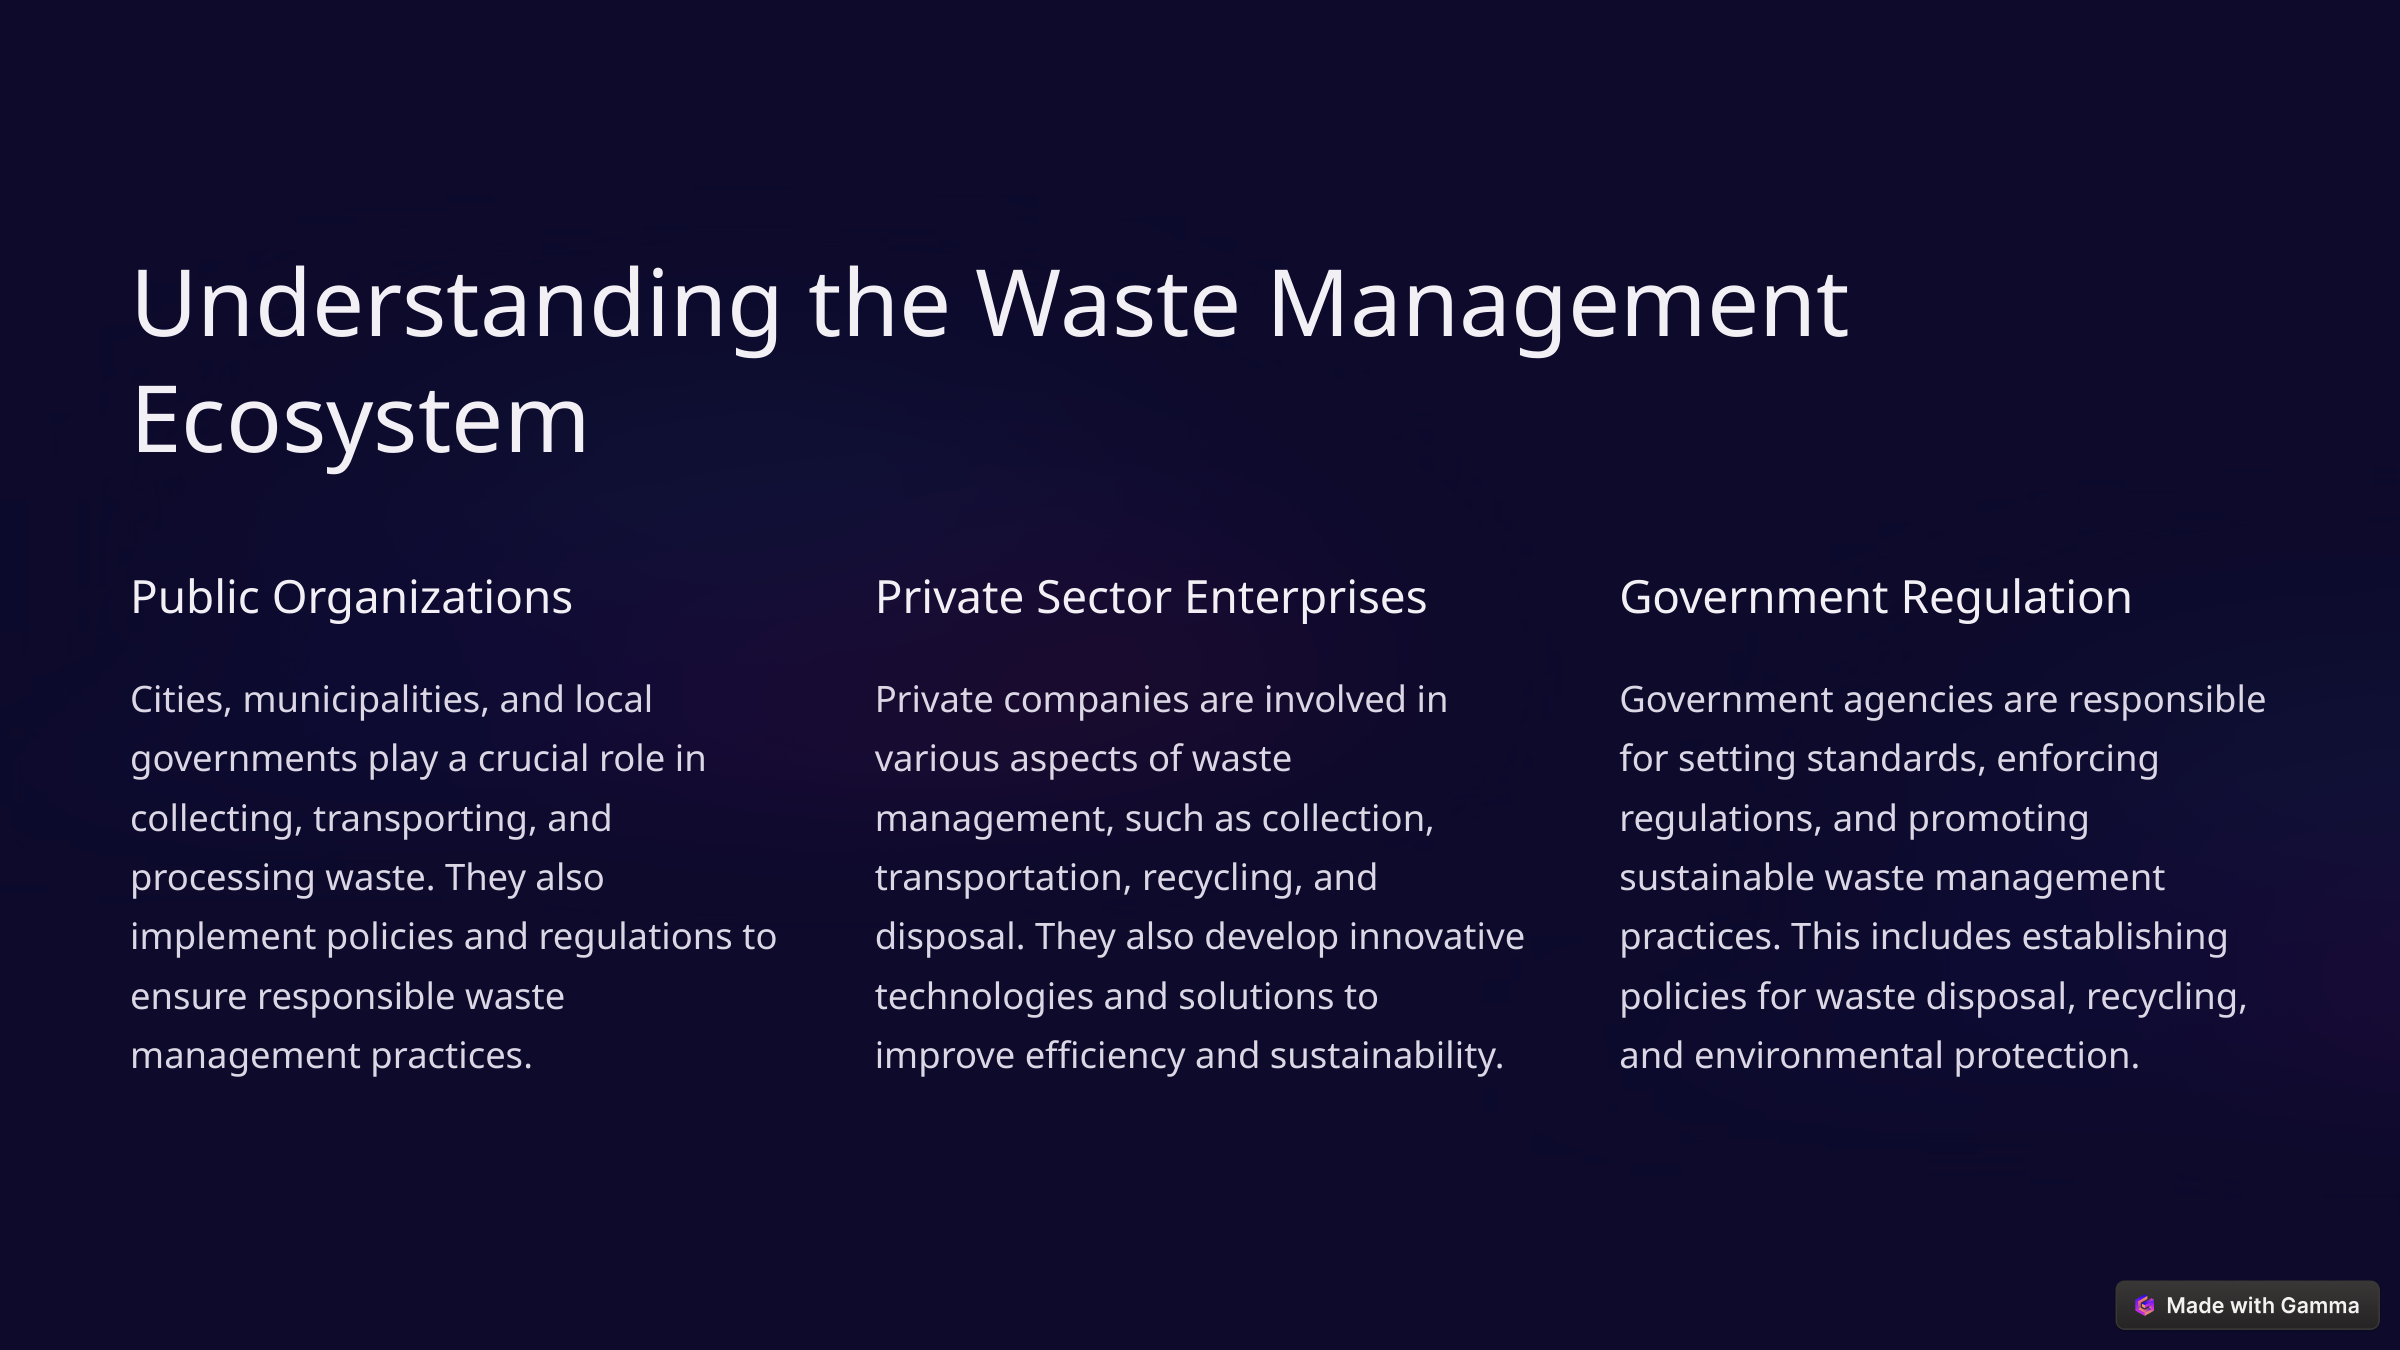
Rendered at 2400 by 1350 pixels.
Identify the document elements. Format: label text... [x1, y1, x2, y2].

text_box Government agencies are responsible for setting standards, enforcing regulations, and promoting sustainable waste management practices. This includes establishing policies for waste disposal, recycling, and environmental protection. [1619, 660, 2272, 1077]
text_box Public Organizations [130, 564, 616, 623]
text_box Government Regulation [1619, 564, 2183, 623]
text_box Private Sector Enterprises [874, 564, 1472, 623]
text_box Cities, municipalities, and local governments play a crucial role in collecting, transporting, and processing waste. They also implement policies and regulations to ensure responsible waste management practices. [130, 660, 783, 1018]
picture [2106, 1271, 2389, 1339]
text_box Understanding the Waste Management Ecosystem [130, 239, 2270, 472]
text_box Private companies are involved in various aspects of waste management, such as collection, transportation, recycling, and disposal. They also develop innovative technologies and solutions to improve efficiency and sustainability. [874, 660, 1528, 1077]
